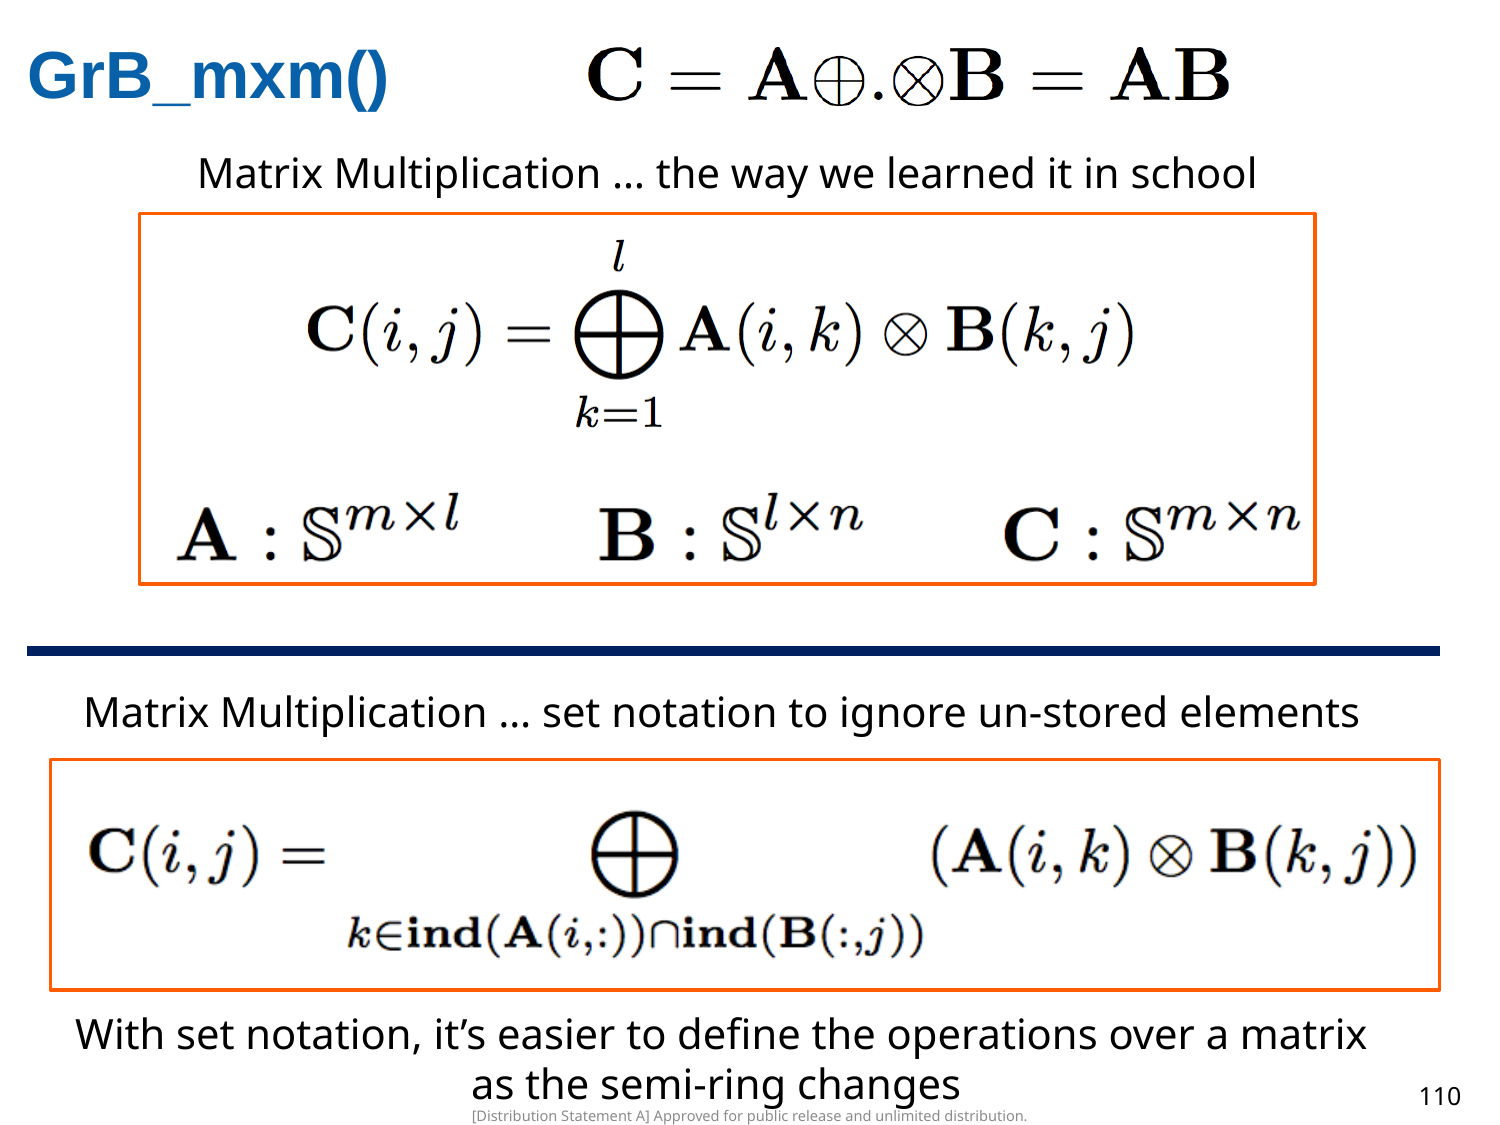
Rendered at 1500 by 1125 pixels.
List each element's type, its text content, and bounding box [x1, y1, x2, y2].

text_box Matrix Multiplication … set notation to ignore un-stored elements [44, 678, 1399, 744]
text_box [50, 759, 1440, 991]
text_box With set notation, it’s easier to define the operations over a matrix as the semi-ring changes [44, 1000, 1399, 1116]
text_box Matrix Multiplication … the way we learned it in school [50, 139, 1404, 204]
picture [558, 19, 1237, 113]
title GrB_mxm() [27, 31, 480, 178]
slide_number 110 [1403, 1072, 1500, 1125]
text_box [138, 213, 1316, 585]
